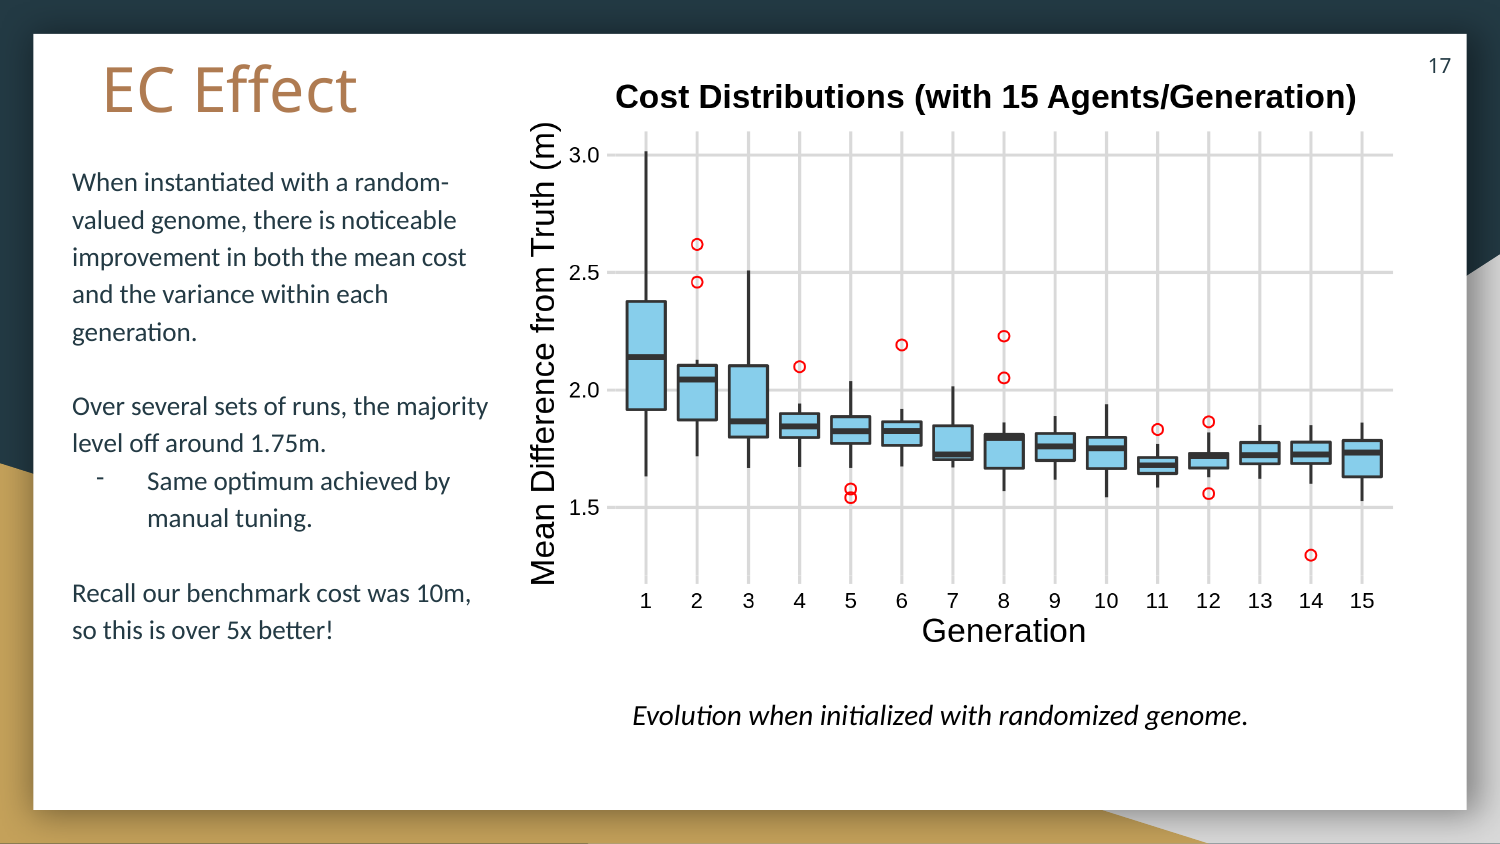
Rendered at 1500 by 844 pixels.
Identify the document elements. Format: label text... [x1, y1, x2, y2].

slide_number ‹#› [1376, 34, 1467, 100]
list When instantiated with a random-valued genome, there is noticeable improvement in both the mean cost and the variance within each generation. Over several sets of runs, the majority level off around 1.75m. Same optimum achieved by manual tuning. Recall our benchmark cost was 10m, so this is over 5x better! [57, 144, 515, 754]
title EC Effect [86, 34, 376, 132]
picture [514, 67, 1410, 665]
text_box Evolution when initialized with randomized genome. [617, 680, 1351, 746]
